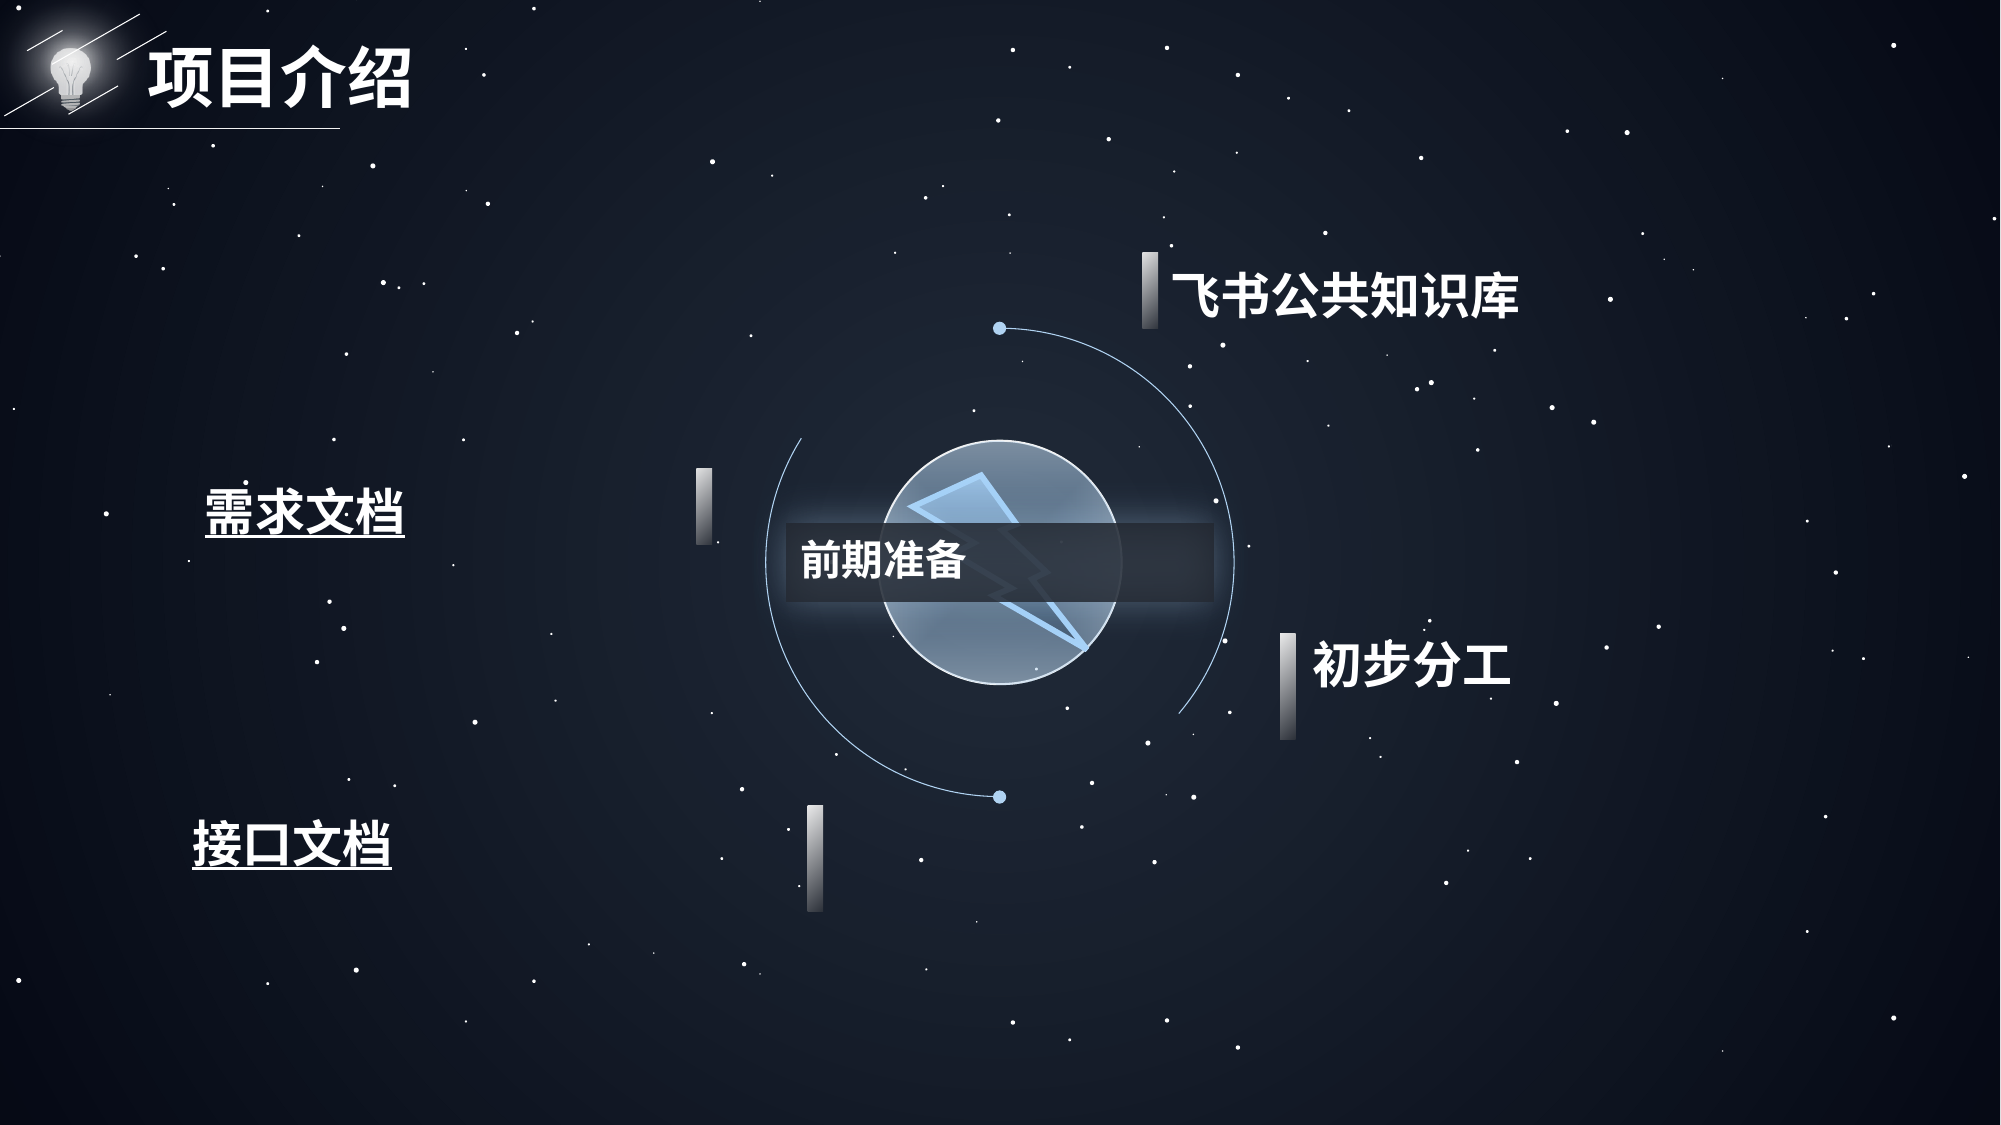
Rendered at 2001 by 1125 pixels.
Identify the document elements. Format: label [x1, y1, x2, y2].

text_box [0, 0, 442, 151]
text_box [190, 467, 713, 550]
text_box [177, 805, 824, 912]
text_box [765, 321, 1235, 804]
text_box [1279, 626, 1940, 740]
text_box [1142, 252, 1806, 334]
